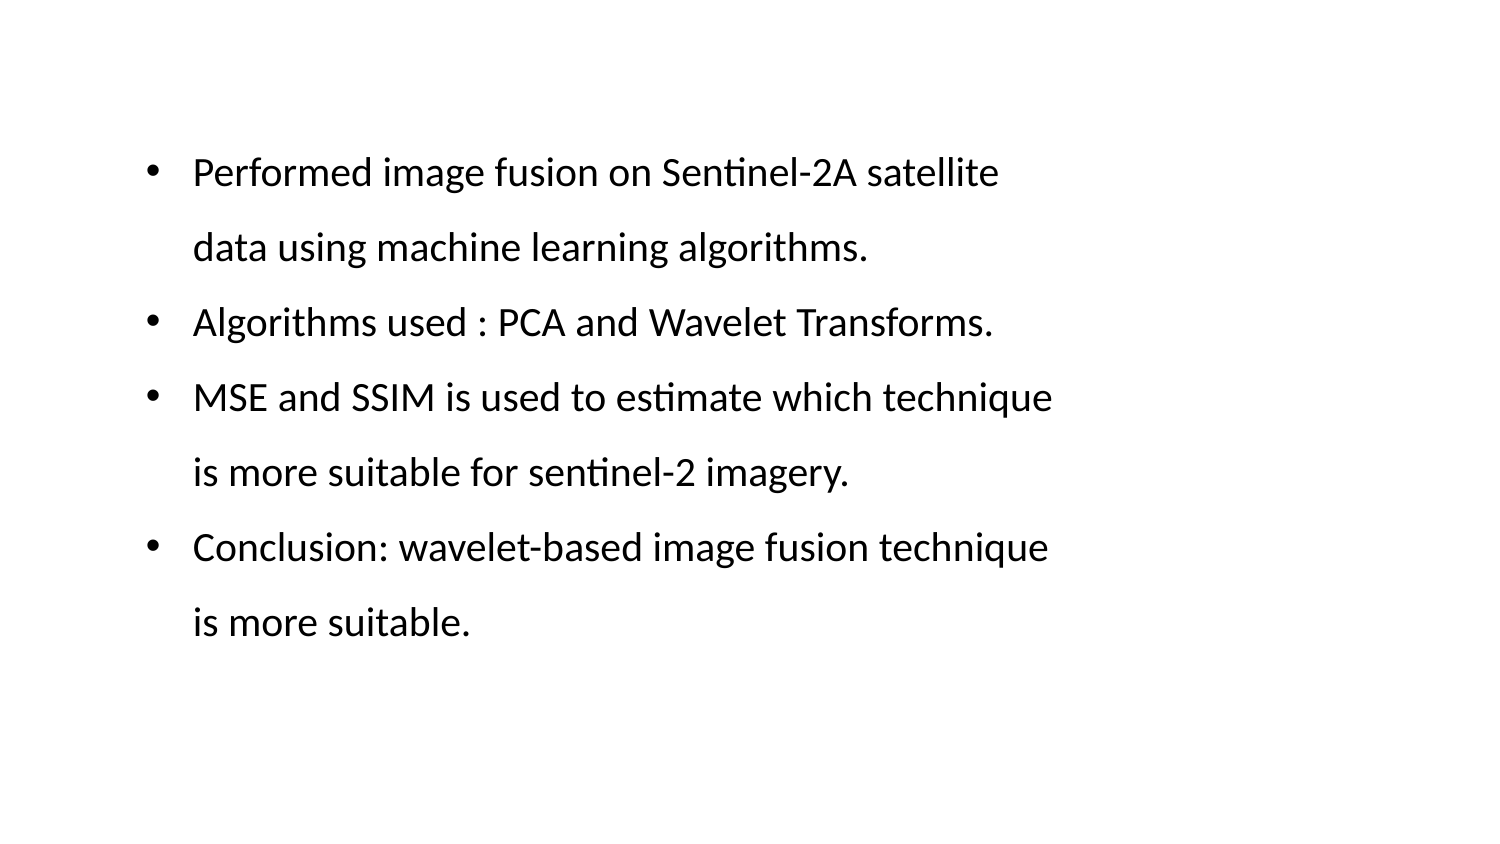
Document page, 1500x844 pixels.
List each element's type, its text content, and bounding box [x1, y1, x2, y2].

text_box Performed image fusion on Sentinel-2A satellite data using machine learning algorithms. Algorithms used : PCA and Wavelet Transforms. MSE and SSIM is used to estimate which technique is more suitable for sentinel-2 imagery. Conclusion: wavelet-based image fusion technique is more suitable. [131, 112, 1091, 653]
